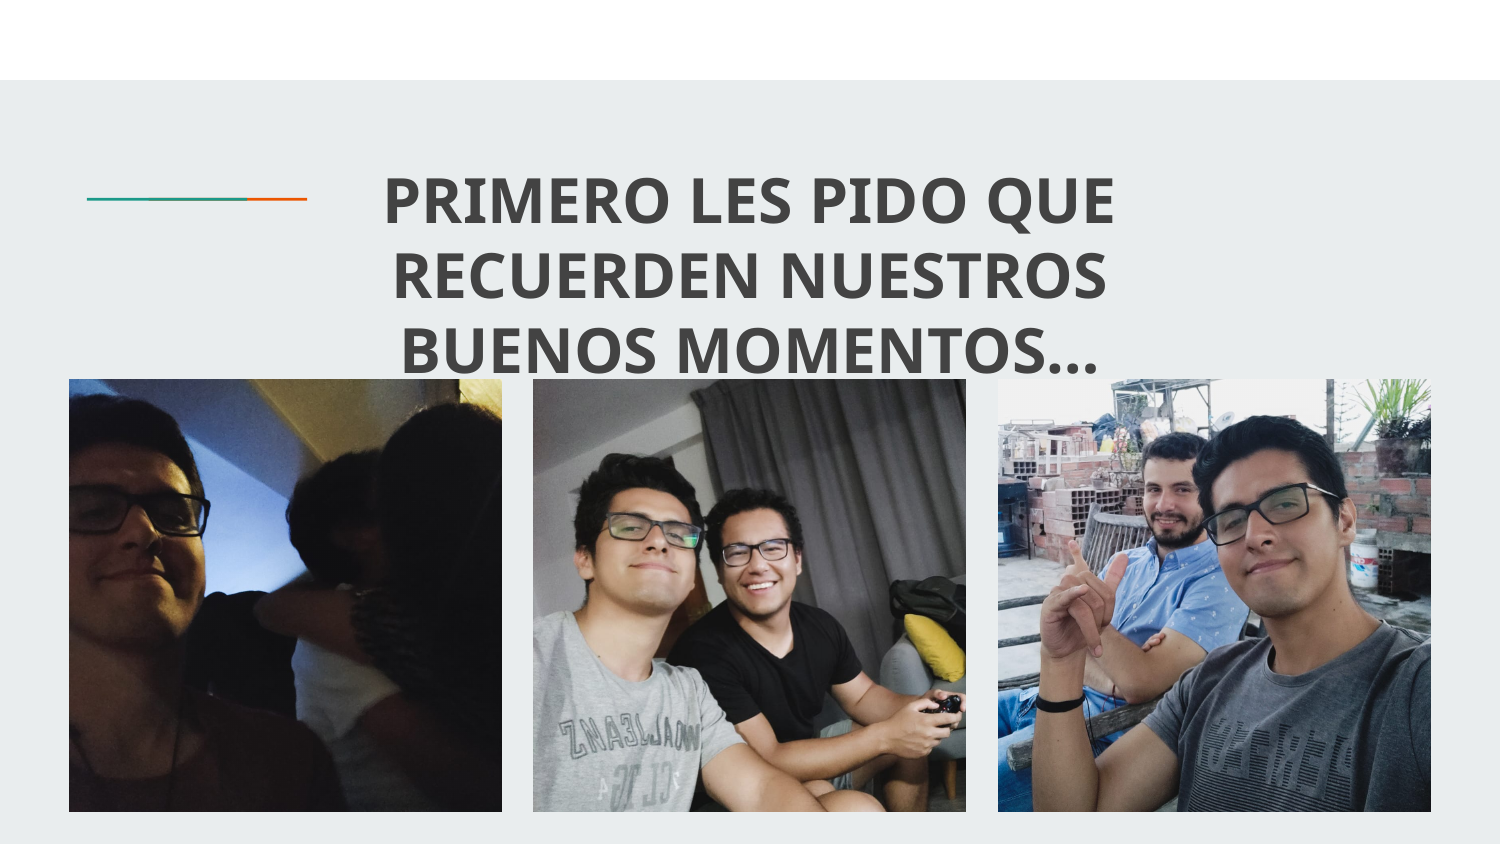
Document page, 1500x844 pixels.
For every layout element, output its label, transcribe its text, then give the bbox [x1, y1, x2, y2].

text_box PRIMERO LES PIDO QUE RECUERDEN NUESTROS BUENOS MOMENTOS… [247, 228, 1253, 320]
picture [998, 378, 1431, 812]
picture [533, 378, 967, 812]
picture [69, 378, 502, 812]
